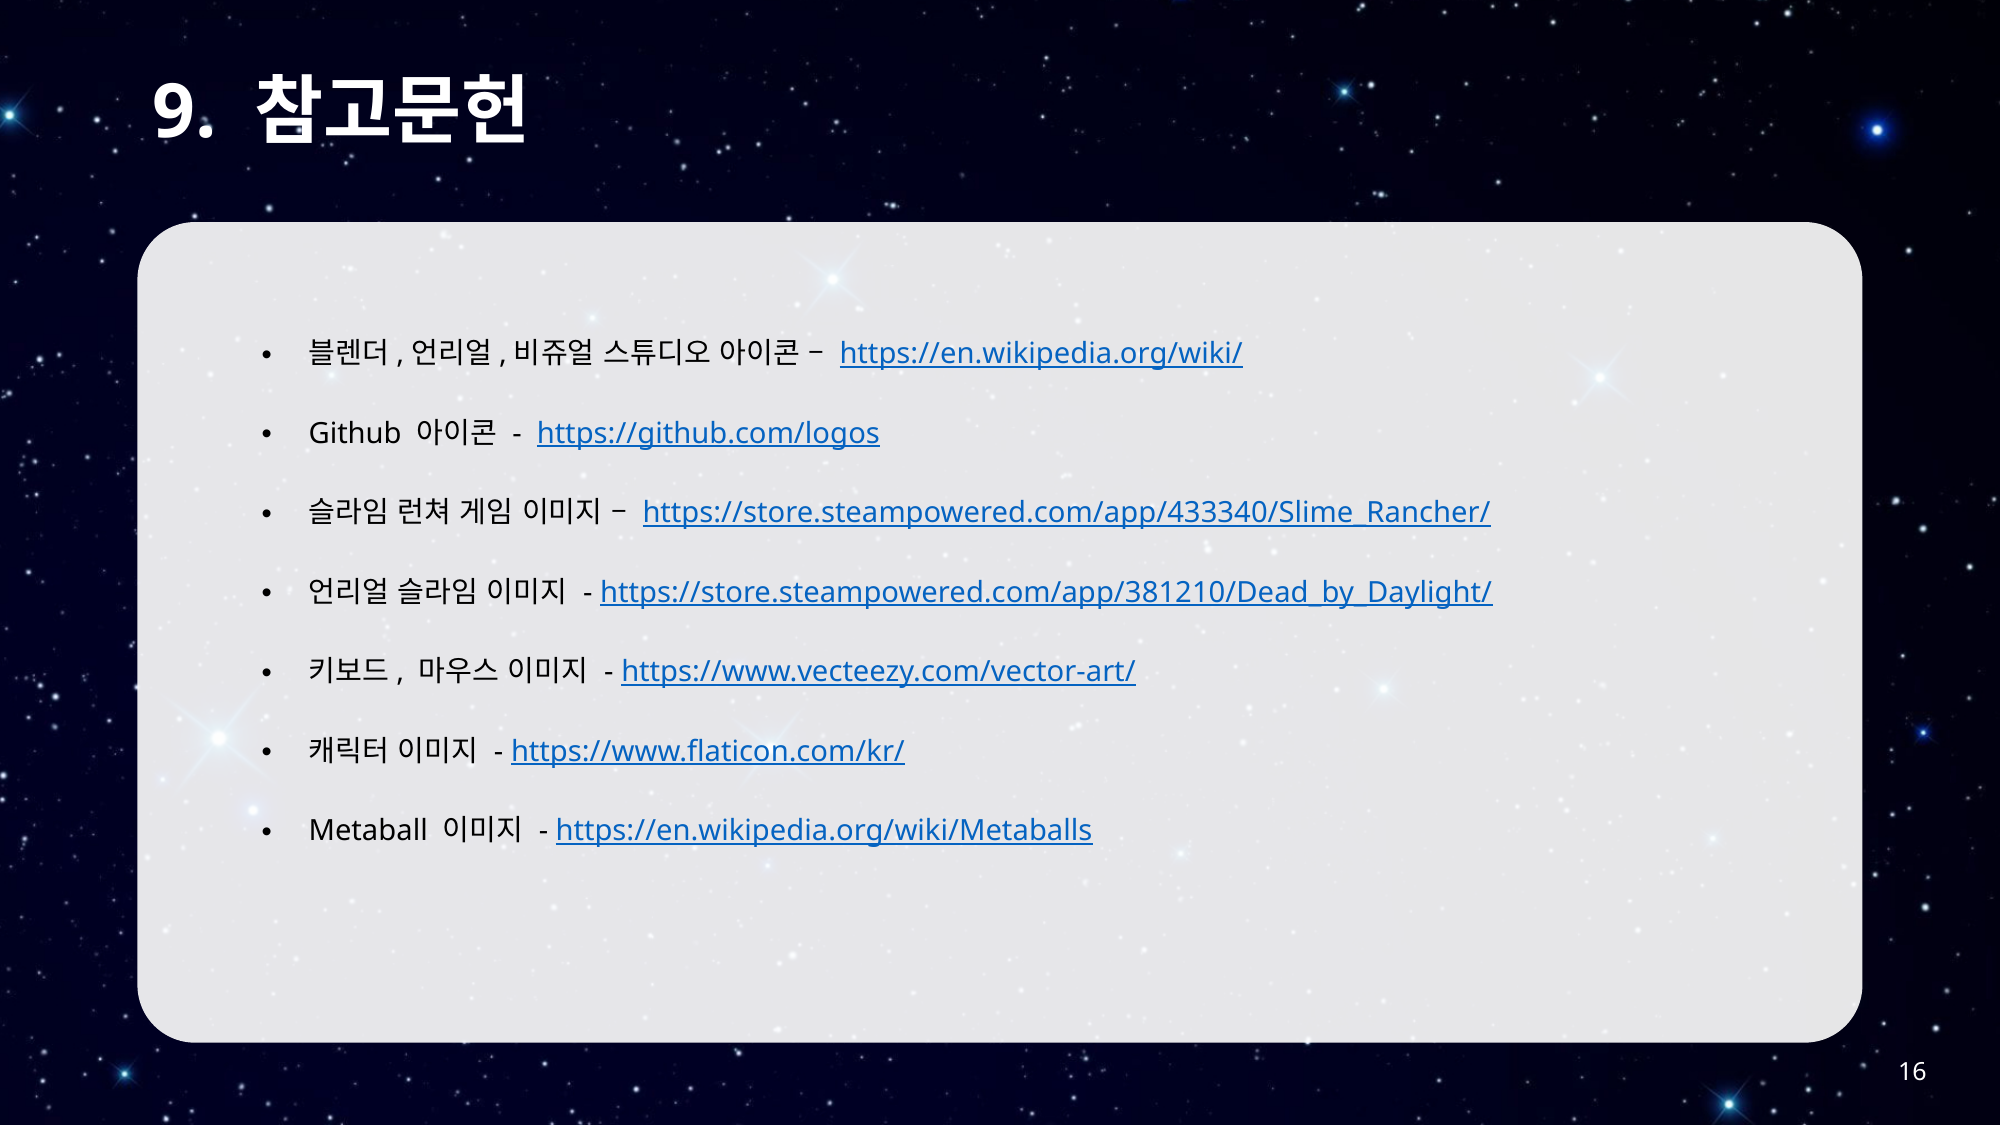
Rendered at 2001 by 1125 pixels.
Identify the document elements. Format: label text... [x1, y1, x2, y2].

title 9. 참고문헌 [137, 64, 1863, 163]
slide_number 16 [1491, 1042, 1942, 1103]
text_box 블렌더,언리얼,비쥬얼 스튜디오 아이콘 – https://en.wikipedia.org/wiki/ Github 아이콘 - https://github.com/logos 슬라임 런쳐 게임 이미지 – https://store.steampowered.com/app/433340/Slime_Rancher/ 언리얼 슬라임 이미지 - https://store.steampowered.com/app/381210/Dead_by_Daylight/ 키보드, 마우스 이미지 - https://www.vecteezy.com/vector-art/ 캐릭터 이미지 - https://www.flaticon.com/kr/ Metaball 이미지 - https://en.wikipedia.org/wiki/Metaballs [246, 287, 1754, 859]
picture [0, 0, 2000, 1125]
